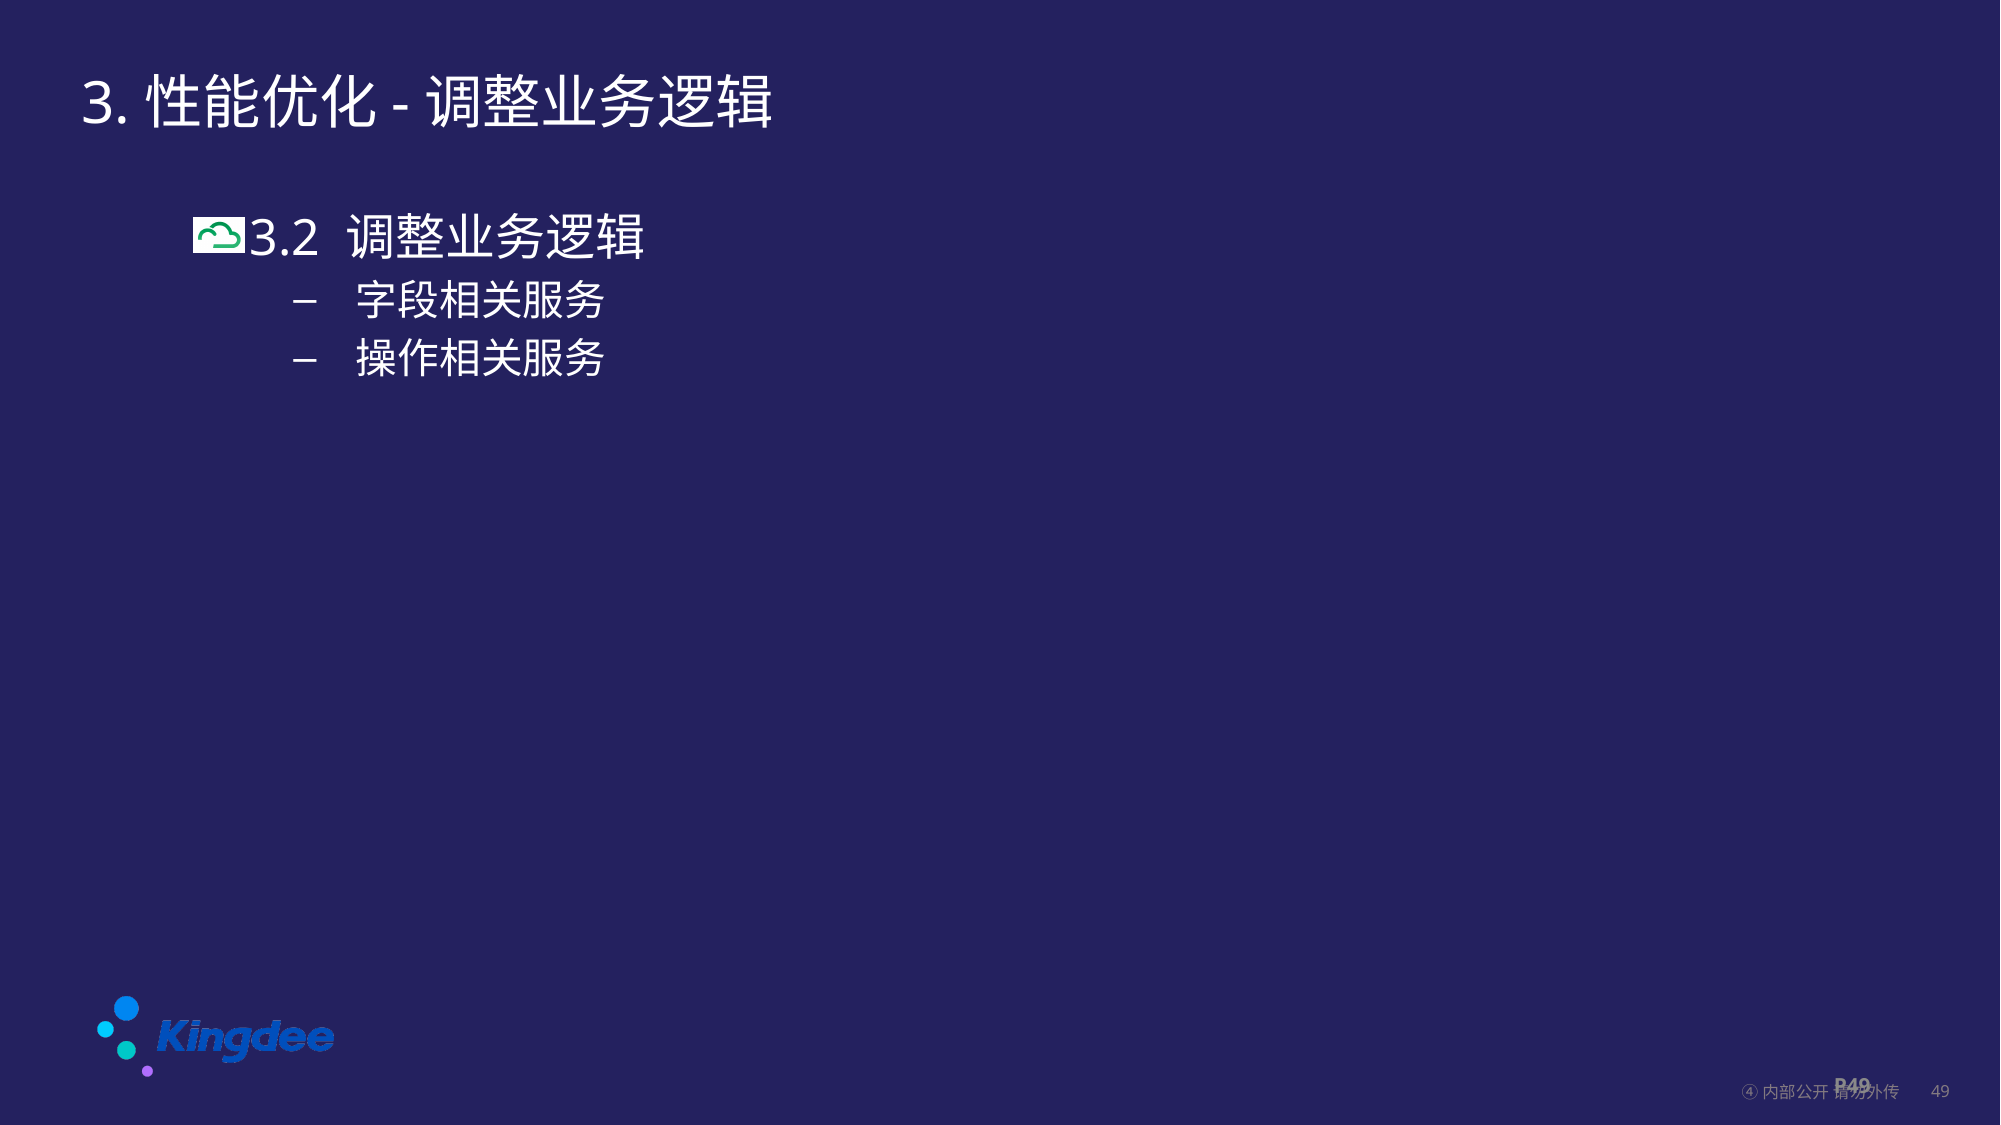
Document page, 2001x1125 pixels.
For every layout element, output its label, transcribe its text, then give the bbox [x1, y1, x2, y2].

list 3.2 调整业务逻辑 字段相关服务 操作相关服务 [178, 197, 1261, 548]
picture [97, 995, 334, 1077]
title 3.性能优化-调整业务逻辑 [66, 49, 1532, 152]
picture [193, 217, 245, 253]
